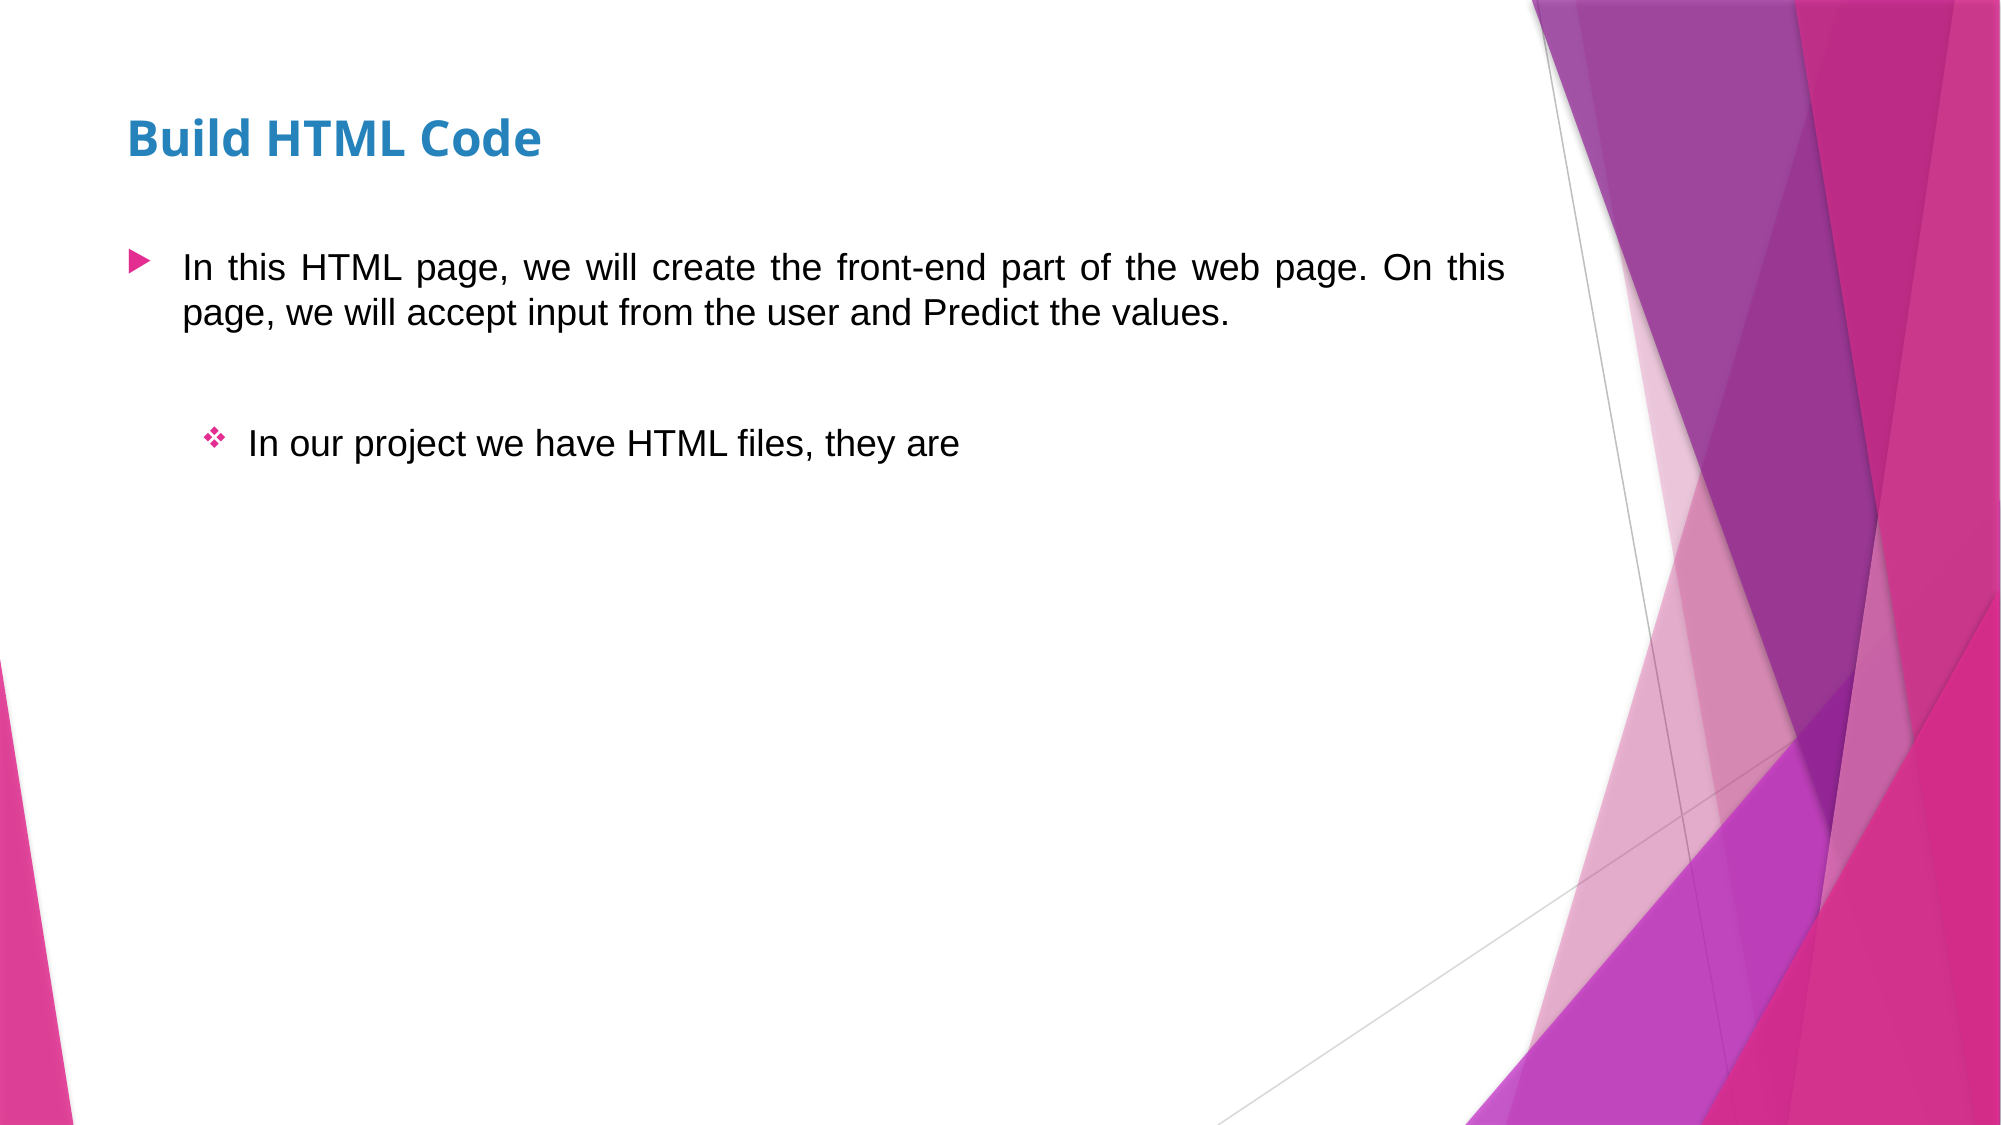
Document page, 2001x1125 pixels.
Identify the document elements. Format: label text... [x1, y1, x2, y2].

list In this HTML page, we will create the front-end part of the web page. On this page, we will accept input from the user and Predict the values. In our project we have HTML files, they are [111, 235, 1522, 1077]
title Build HTML Code [111, 99, 1522, 235]
